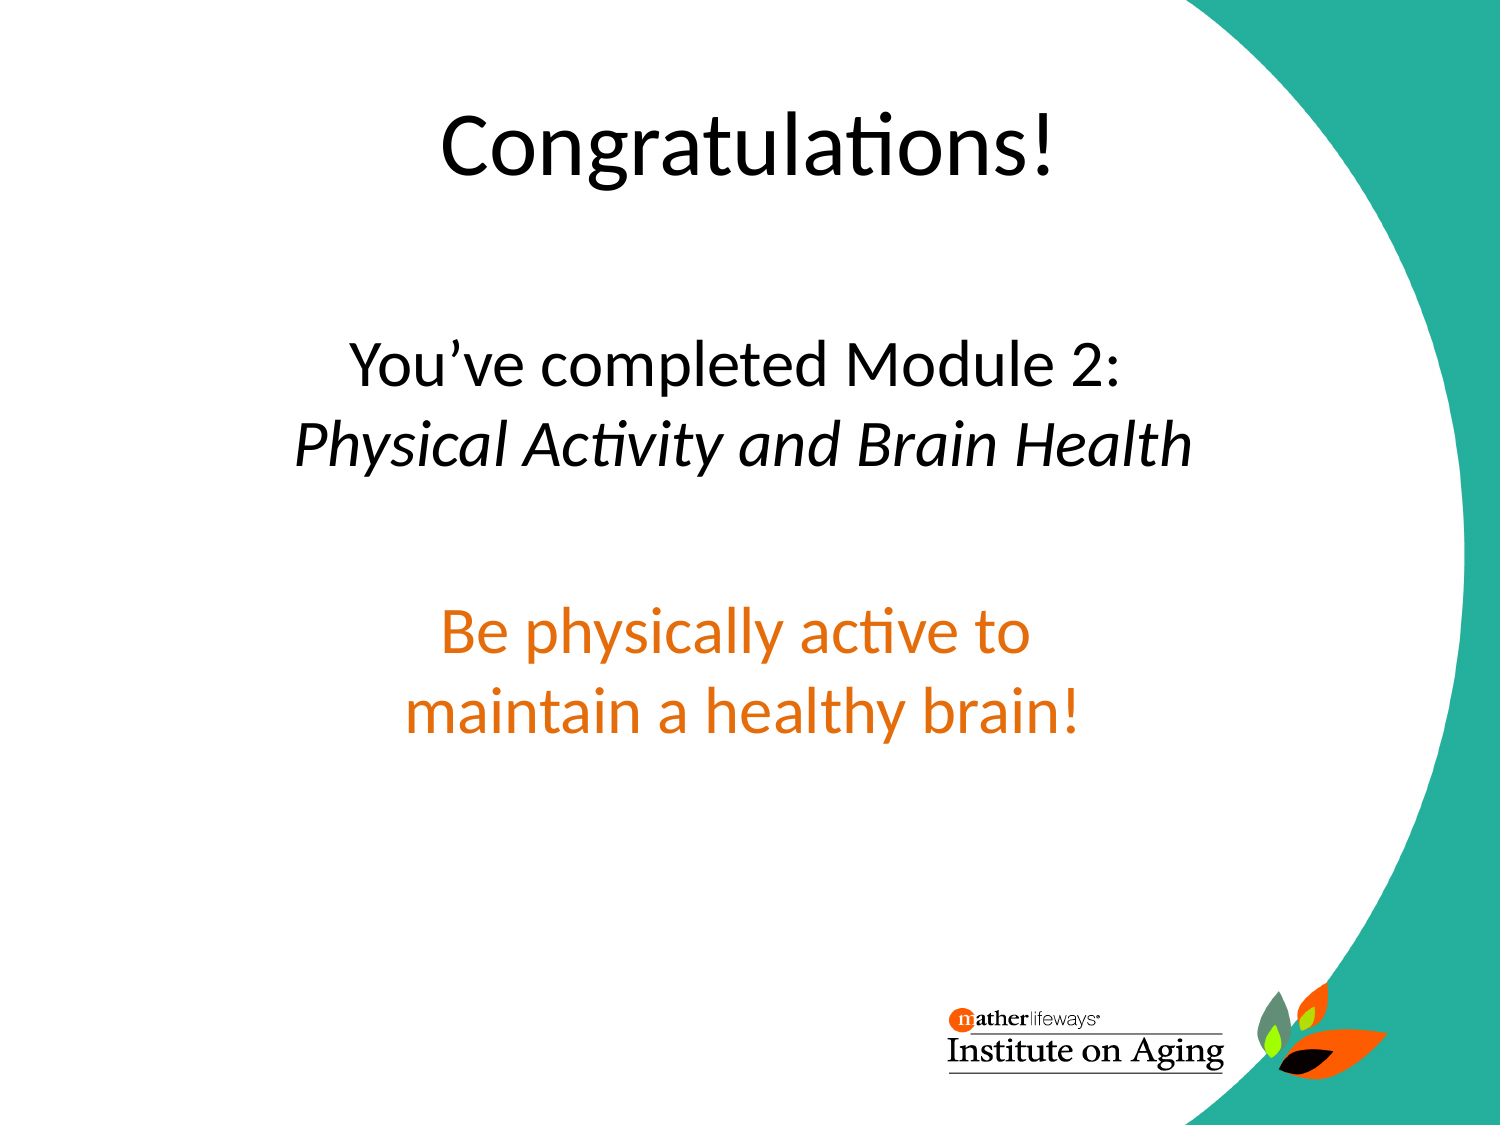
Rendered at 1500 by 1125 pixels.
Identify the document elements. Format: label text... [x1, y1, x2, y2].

picture [525, 0, 1500, 1125]
list You’ve completed Module 2: Physical Activity and Brain Health Be physically active to maintain a healthy brain! [112, 312, 1375, 1013]
title Congratulations! [75, 45, 1425, 233]
